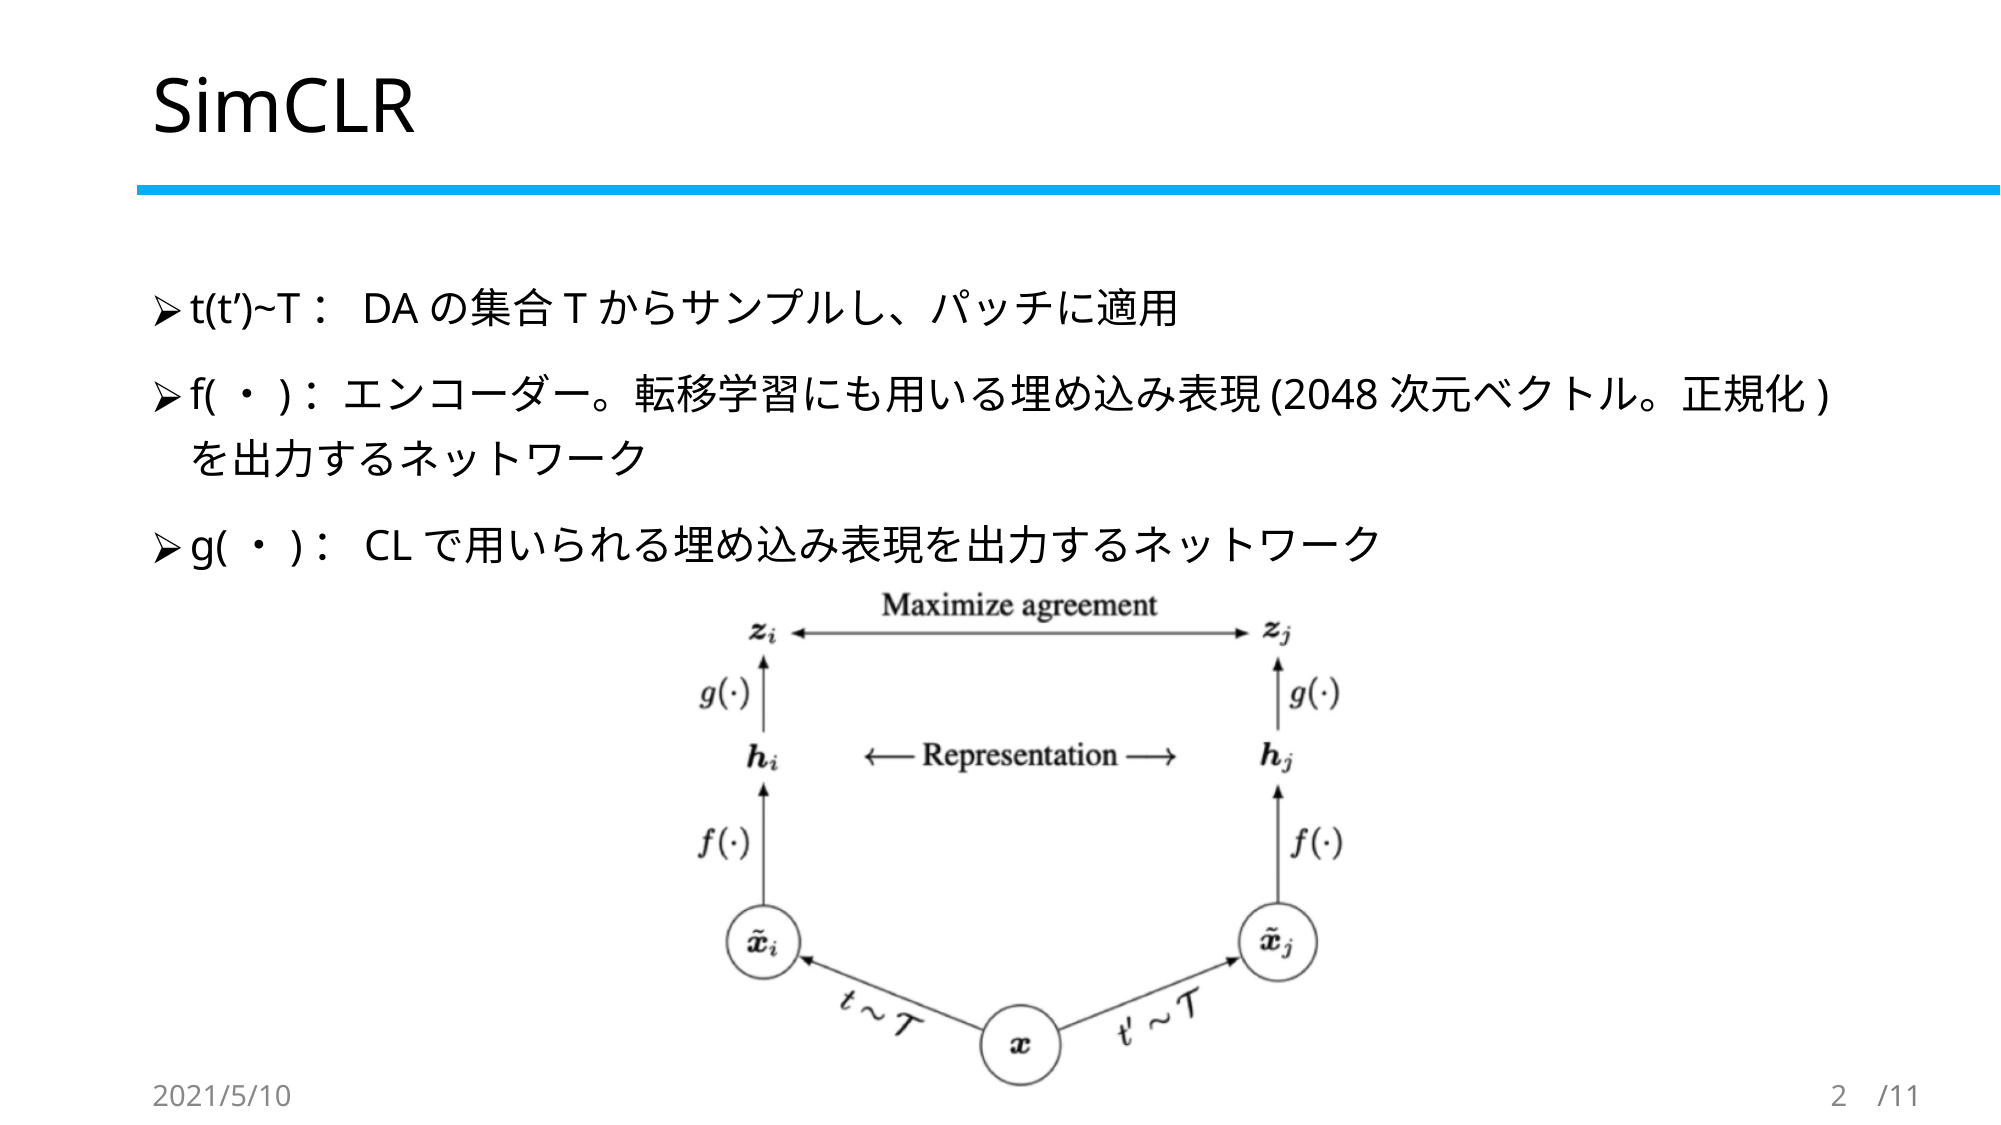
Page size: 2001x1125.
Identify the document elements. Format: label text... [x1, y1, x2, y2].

list t(t’)~T：DAの集合Tからサンプルし、パッチに適用 f(・)：エンコーダー。転移学習にも用いる埋め込み表現(2048次元ベクトル。正規化)を出力するネットワーク g(・)：CLで用いられる埋め込み表現を出力するネットワーク [137, 259, 1863, 1014]
picture [693, 578, 1353, 1096]
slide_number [137, 1065, 588, 1125]
slide_number 2 [1412, 1065, 1863, 1125]
title SimCLR [137, 0, 1863, 218]
